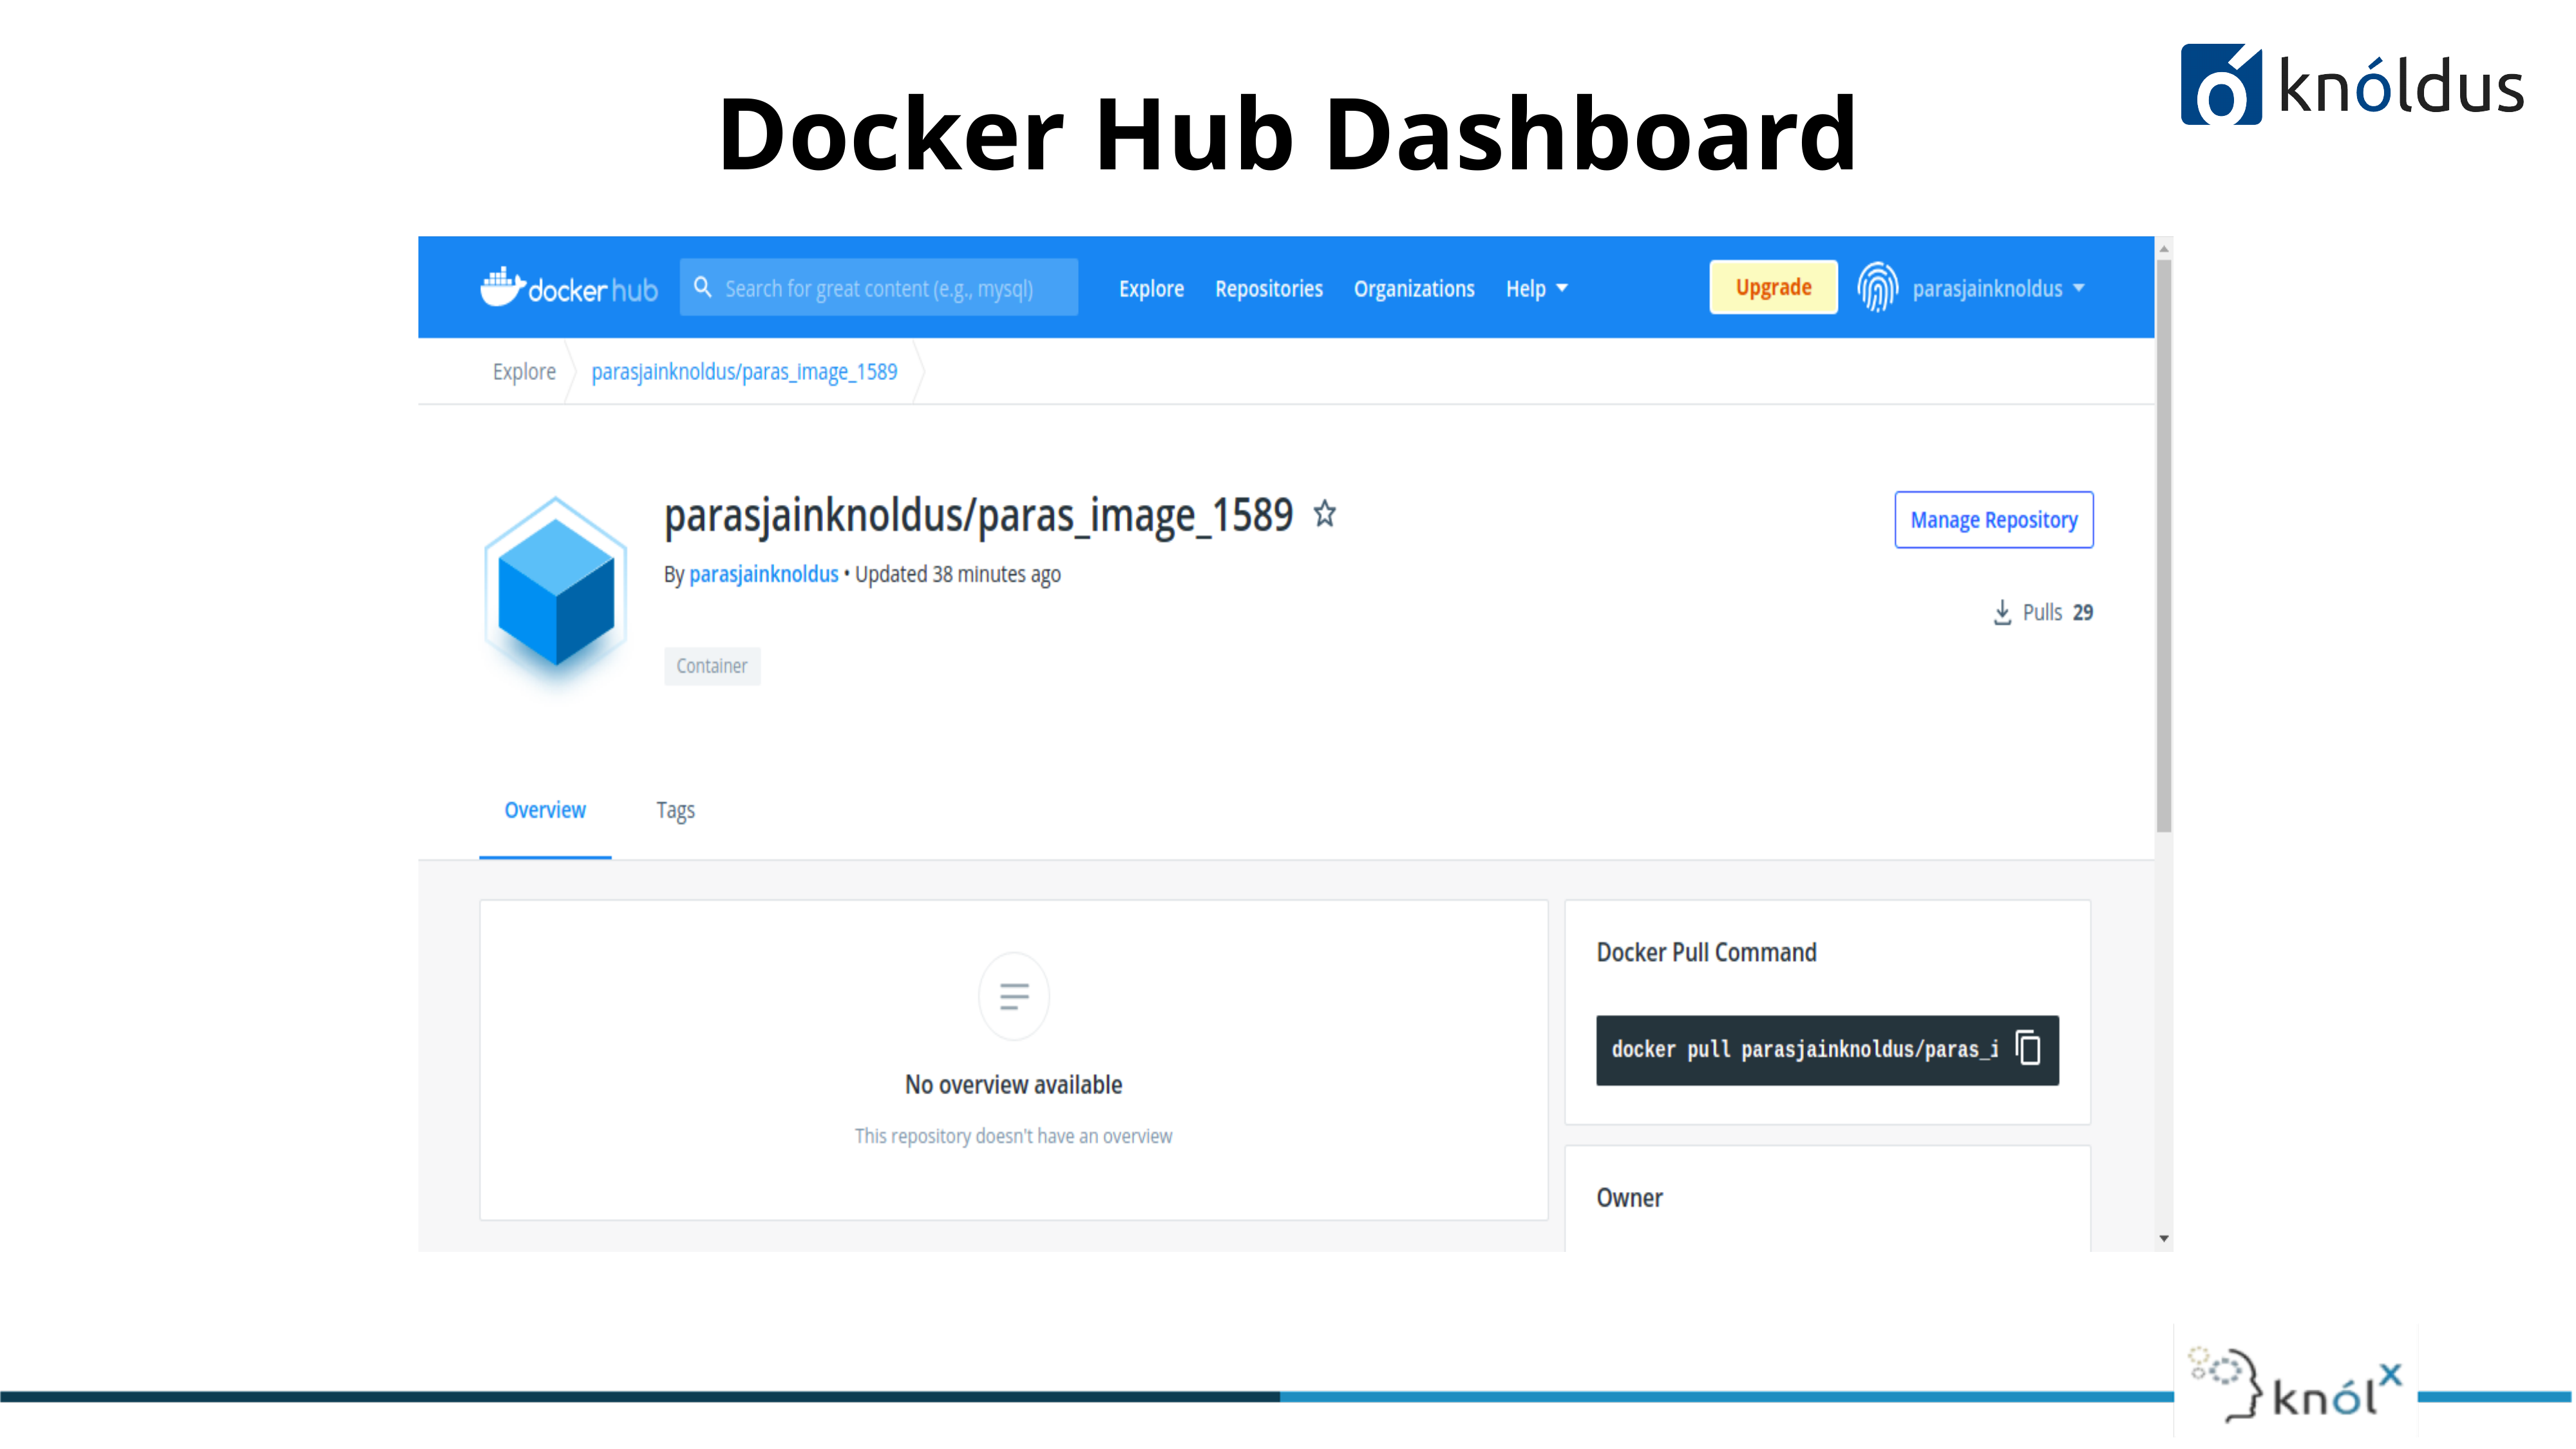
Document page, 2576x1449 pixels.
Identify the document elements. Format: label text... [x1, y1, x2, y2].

title Docker Hub Dashboard [177, 70, 2399, 193]
picture [2181, 44, 2524, 125]
picture [418, 236, 2174, 1252]
picture [0, 1323, 2572, 1437]
